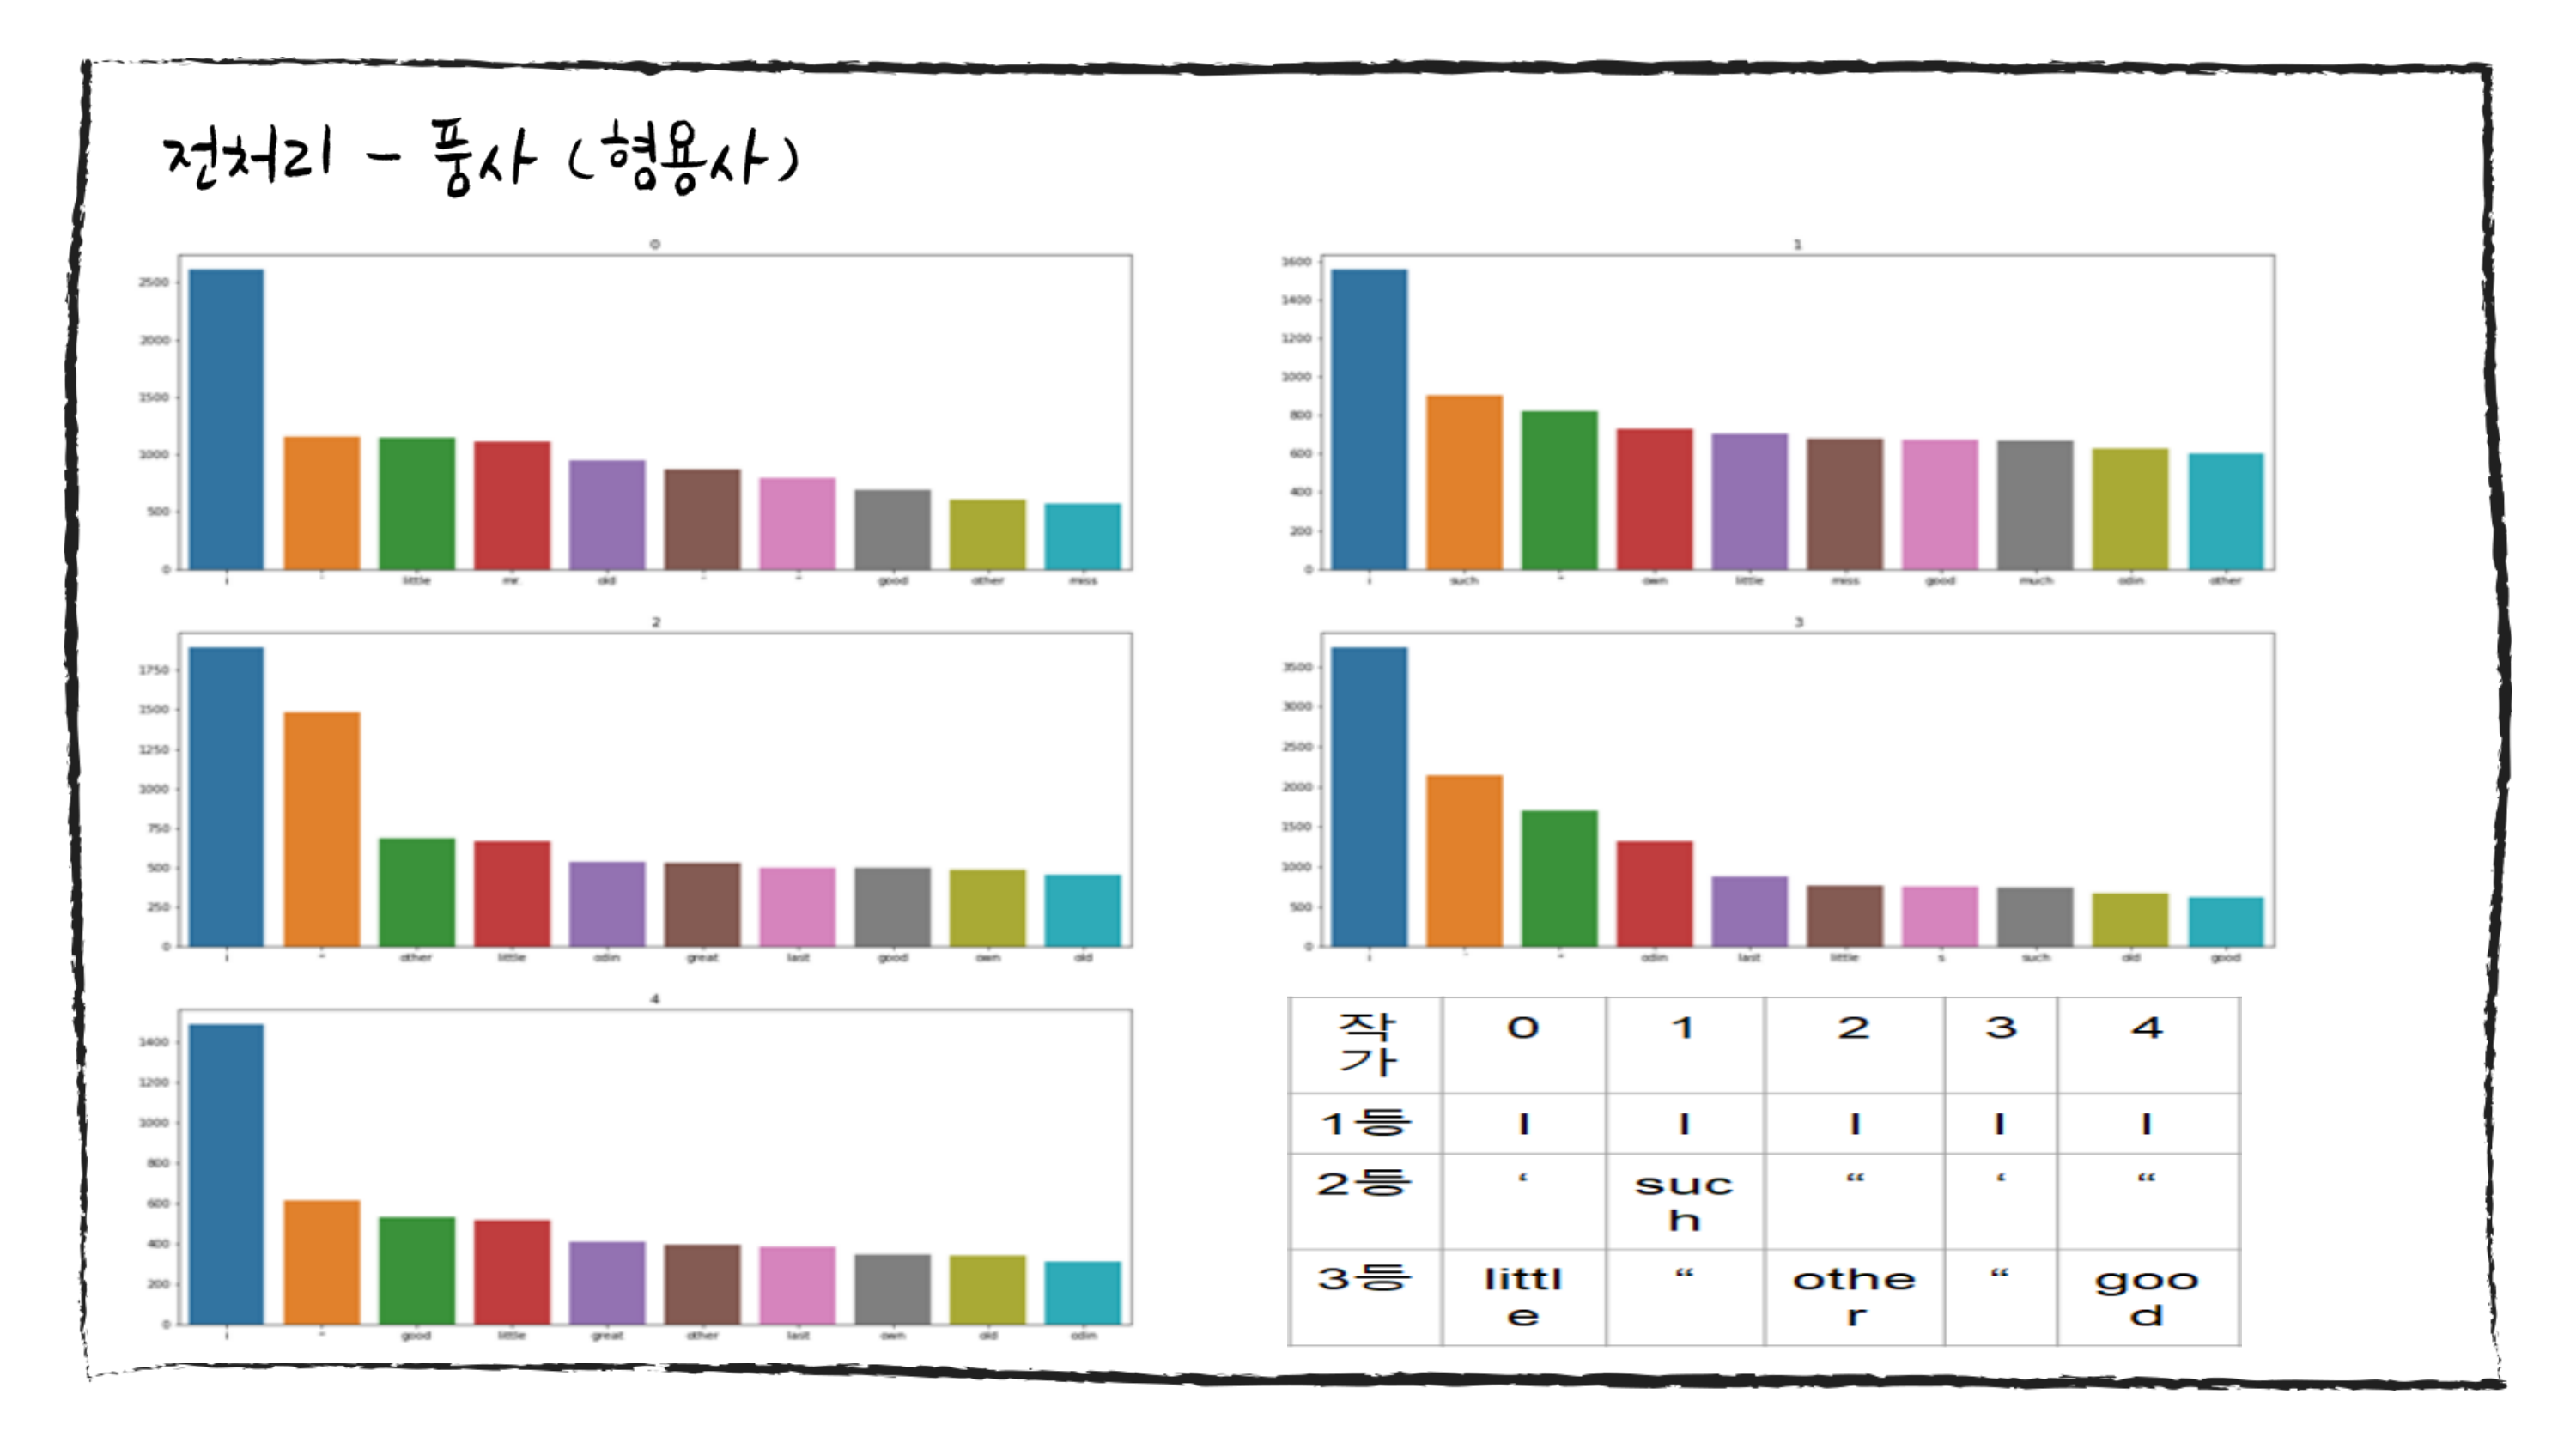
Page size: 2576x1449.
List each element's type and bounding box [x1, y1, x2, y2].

picture [106, 88, 854, 238]
text_box [1287, 996, 2242, 1350]
text_box [115, 216, 2303, 1363]
text_box [63, 56, 2513, 1392]
